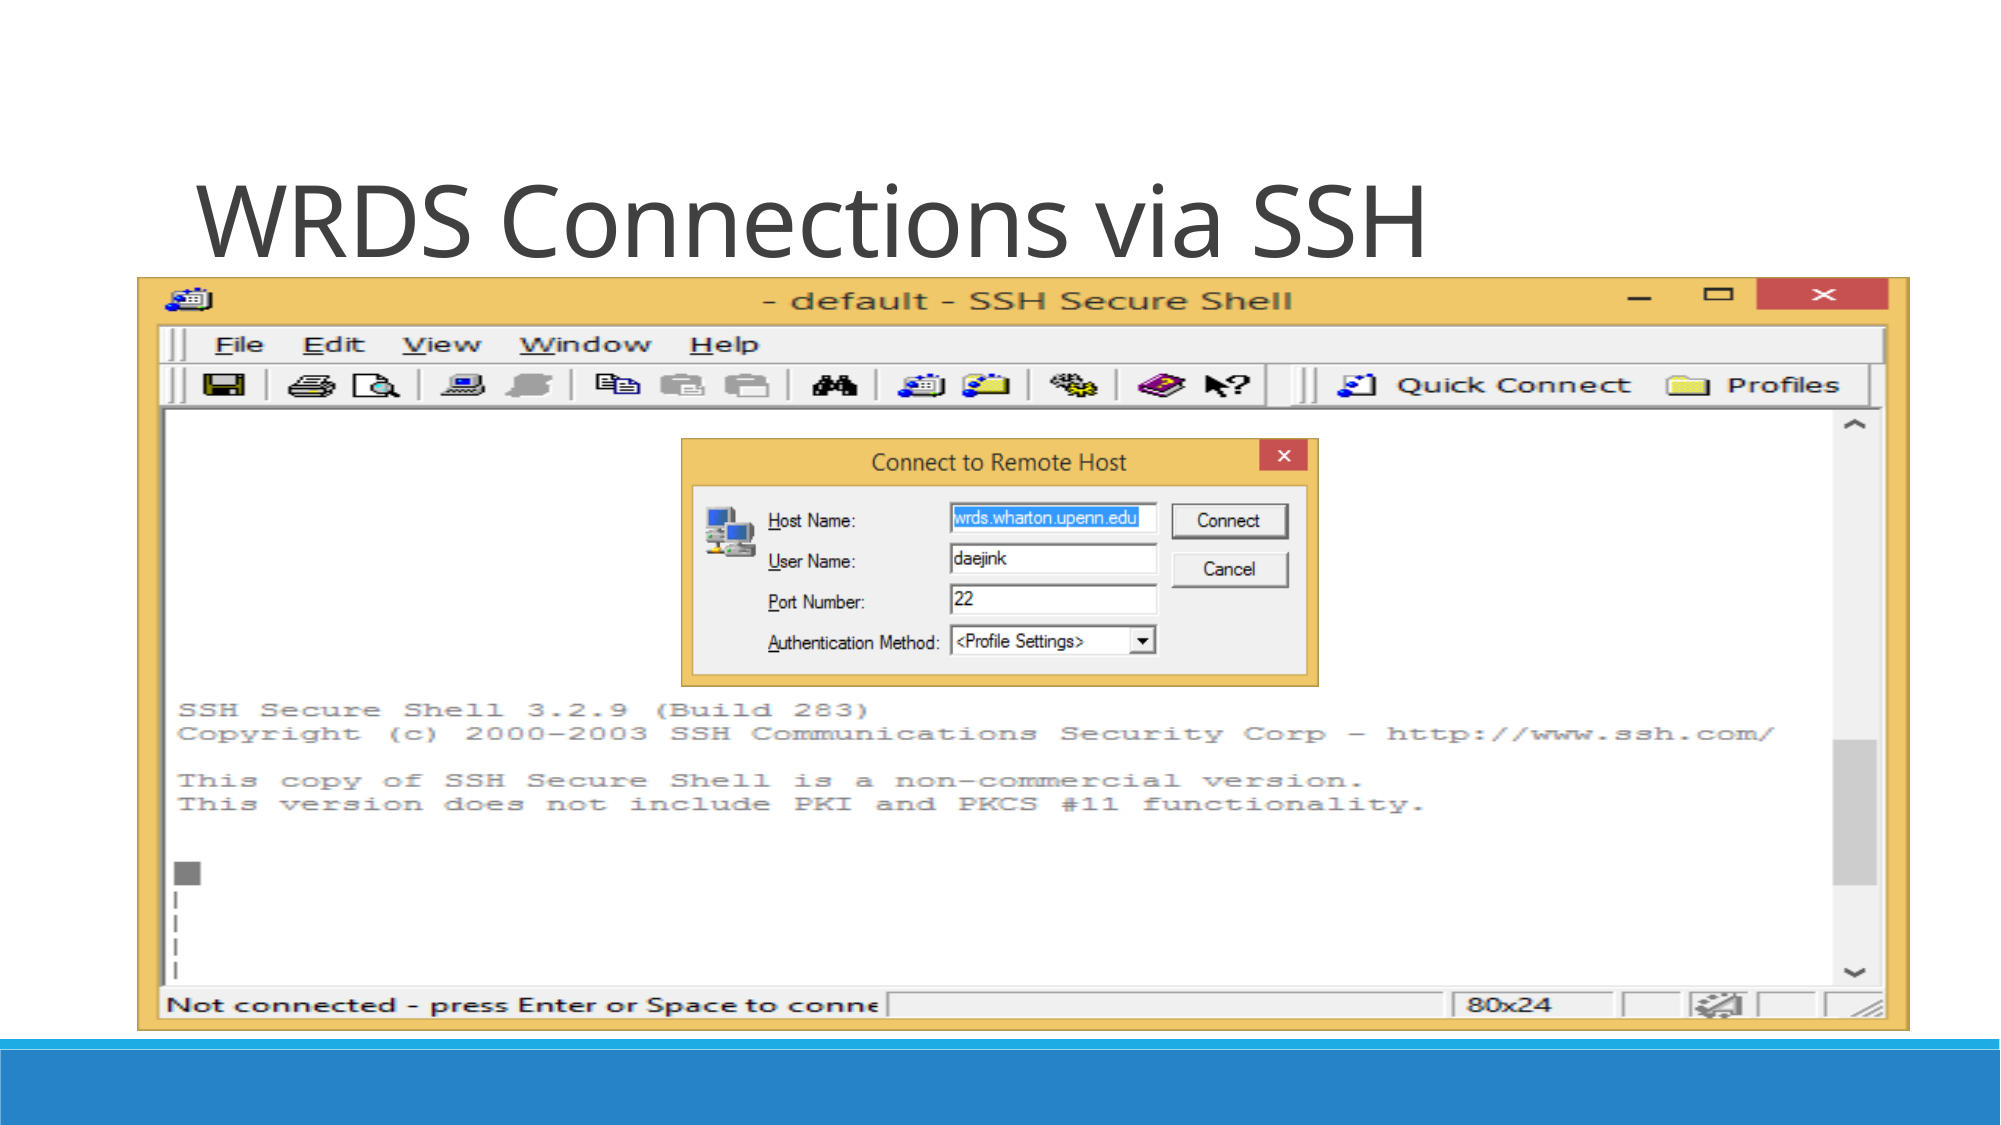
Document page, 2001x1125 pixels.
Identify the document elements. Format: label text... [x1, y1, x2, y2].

title WRDS Connections via SSH [180, 47, 1830, 273]
picture [136, 276, 1911, 1031]
